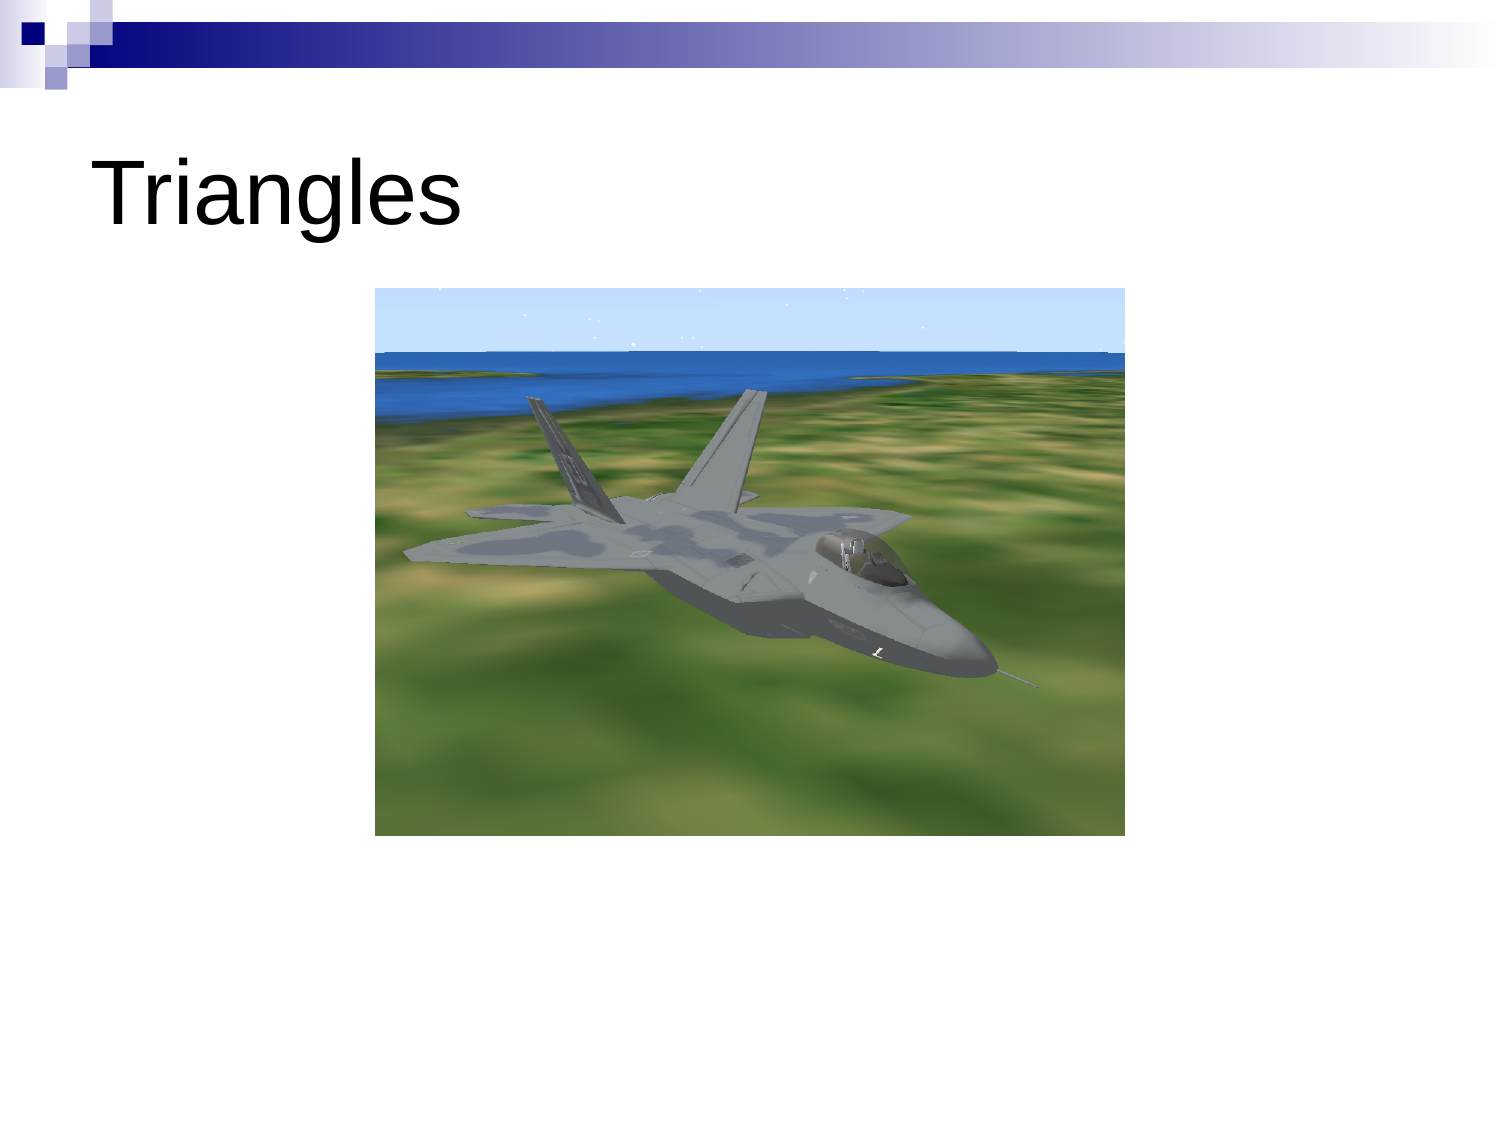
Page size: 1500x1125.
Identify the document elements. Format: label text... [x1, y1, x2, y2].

picture [374, 287, 1126, 837]
title Triangles [75, 75, 1425, 300]
